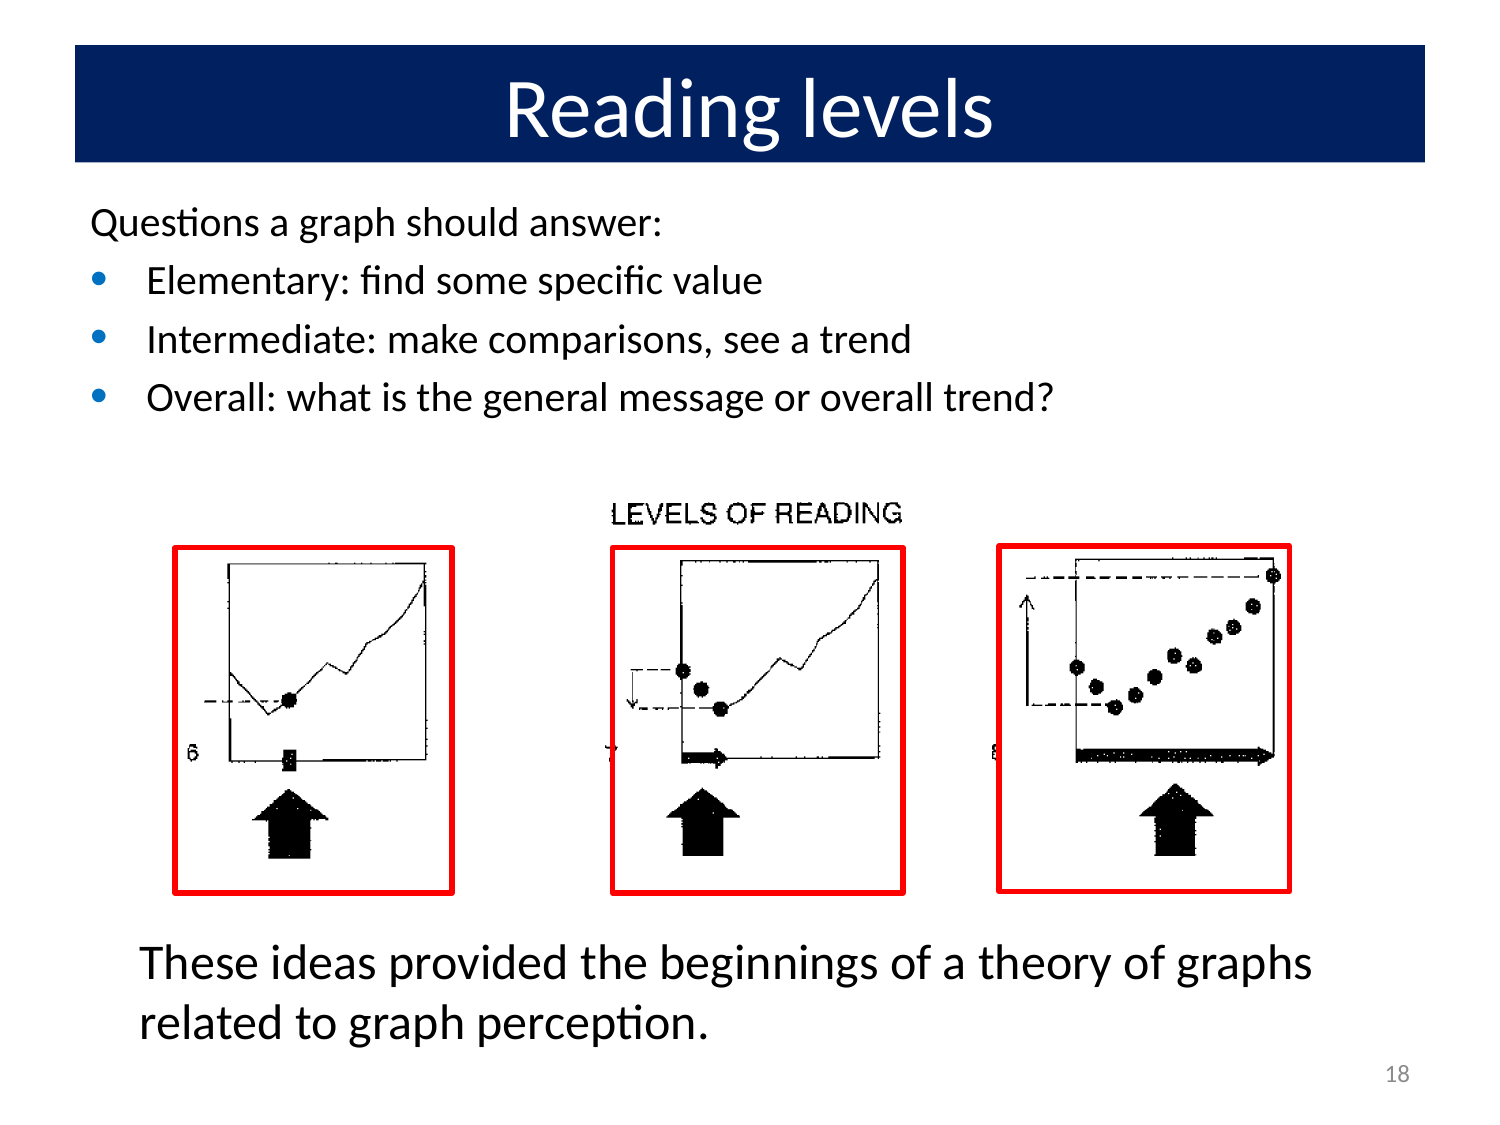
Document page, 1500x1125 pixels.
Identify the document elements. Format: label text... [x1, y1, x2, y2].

picture [174, 487, 1290, 872]
title Reading levels [75, 45, 1425, 163]
slide_number 18 [1074, 1042, 1425, 1103]
text_box These ideas provided the beginnings of a theory of graphs related to graph perception. [125, 921, 1375, 1057]
text_box [610, 880, 905, 895]
text_box [997, 877, 1292, 893]
list Questions a graph should answer: Elementary: find some specific value Intermediate: make comparisons, see a trend Overall: what is the general message or overall trend? [75, 187, 1425, 500]
text_box [173, 879, 454, 895]
